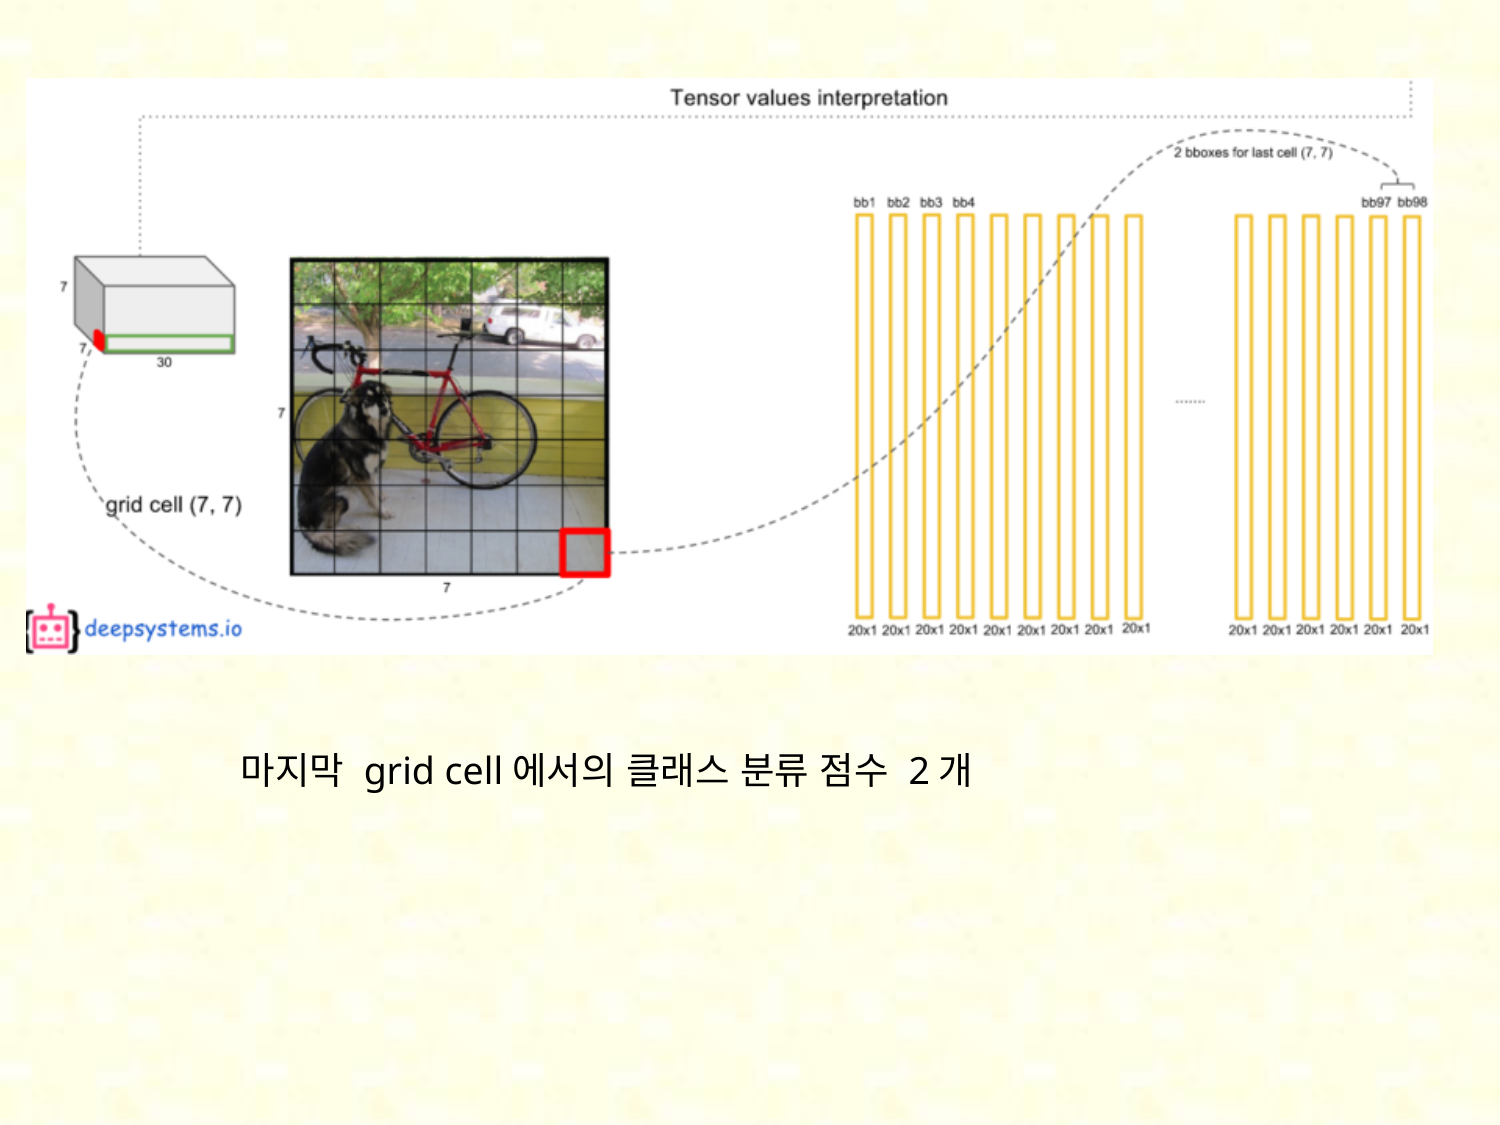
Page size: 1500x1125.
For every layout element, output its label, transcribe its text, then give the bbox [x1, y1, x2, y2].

picture [0, 0, 1500, 1125]
text_box 마지막 grid cell에서의 클래스 분류 점수 2개 [206, 739, 1046, 845]
